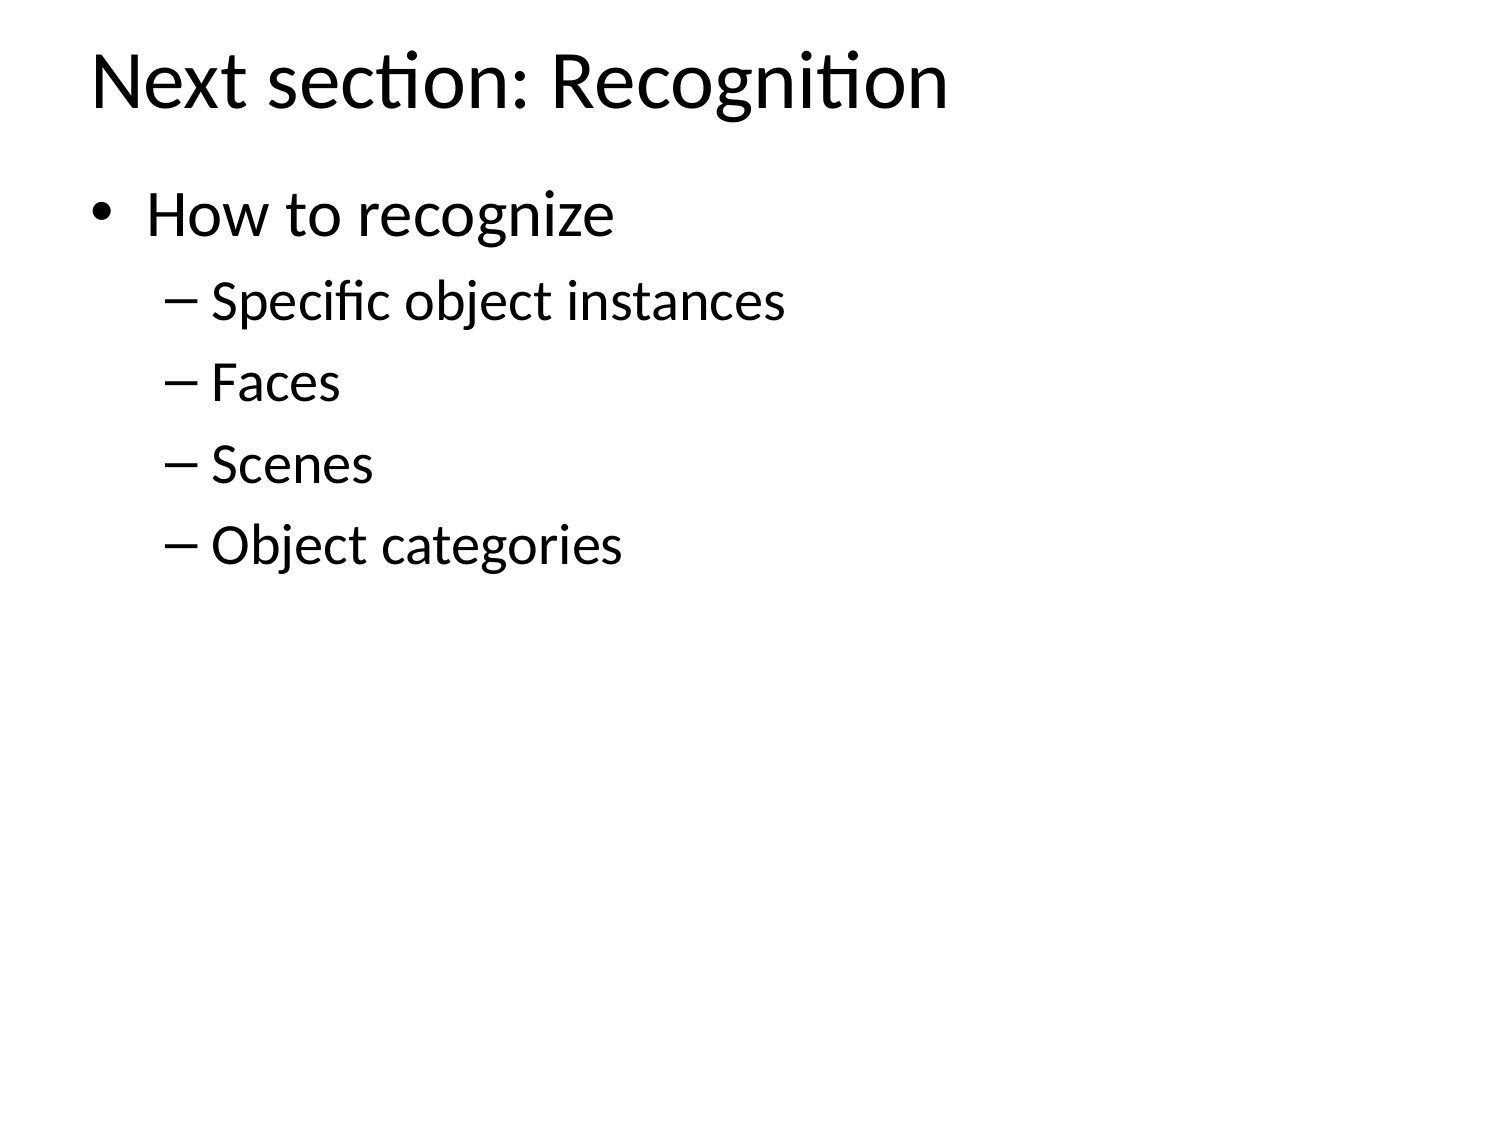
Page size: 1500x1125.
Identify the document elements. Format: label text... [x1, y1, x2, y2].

list How to recognize Specific object instances Faces Scenes Object categories [75, 162, 1425, 1005]
title Next section: Recognition [75, 0, 1425, 150]
